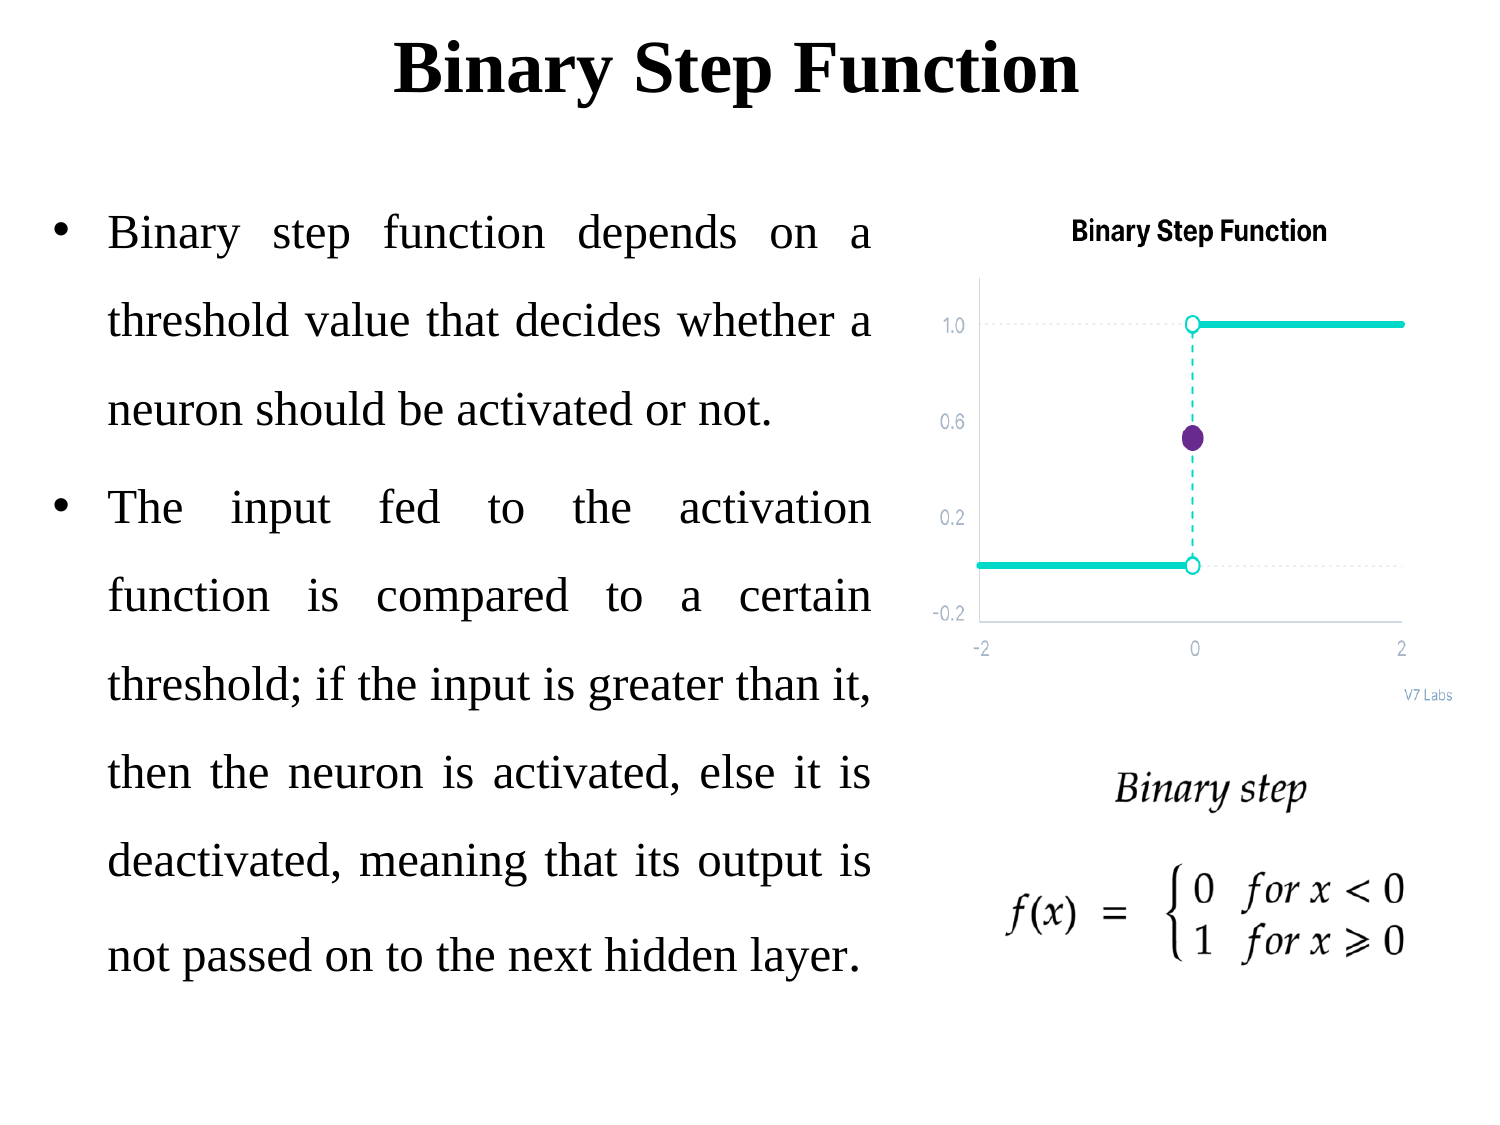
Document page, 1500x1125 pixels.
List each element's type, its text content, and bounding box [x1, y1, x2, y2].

list Binary step function depends on a threshold value that decides whether a neuron should be activated or not. The input fed to the activation function is compared to a certain threshold; if the input is greater than it, then the neuron is activated, else it is deactivated, meaning that its output is not passed on to the next hidden layer. [37, 162, 888, 1063]
title Binary Step Function [62, 0, 1413, 125]
picture [887, 162, 1489, 1088]
